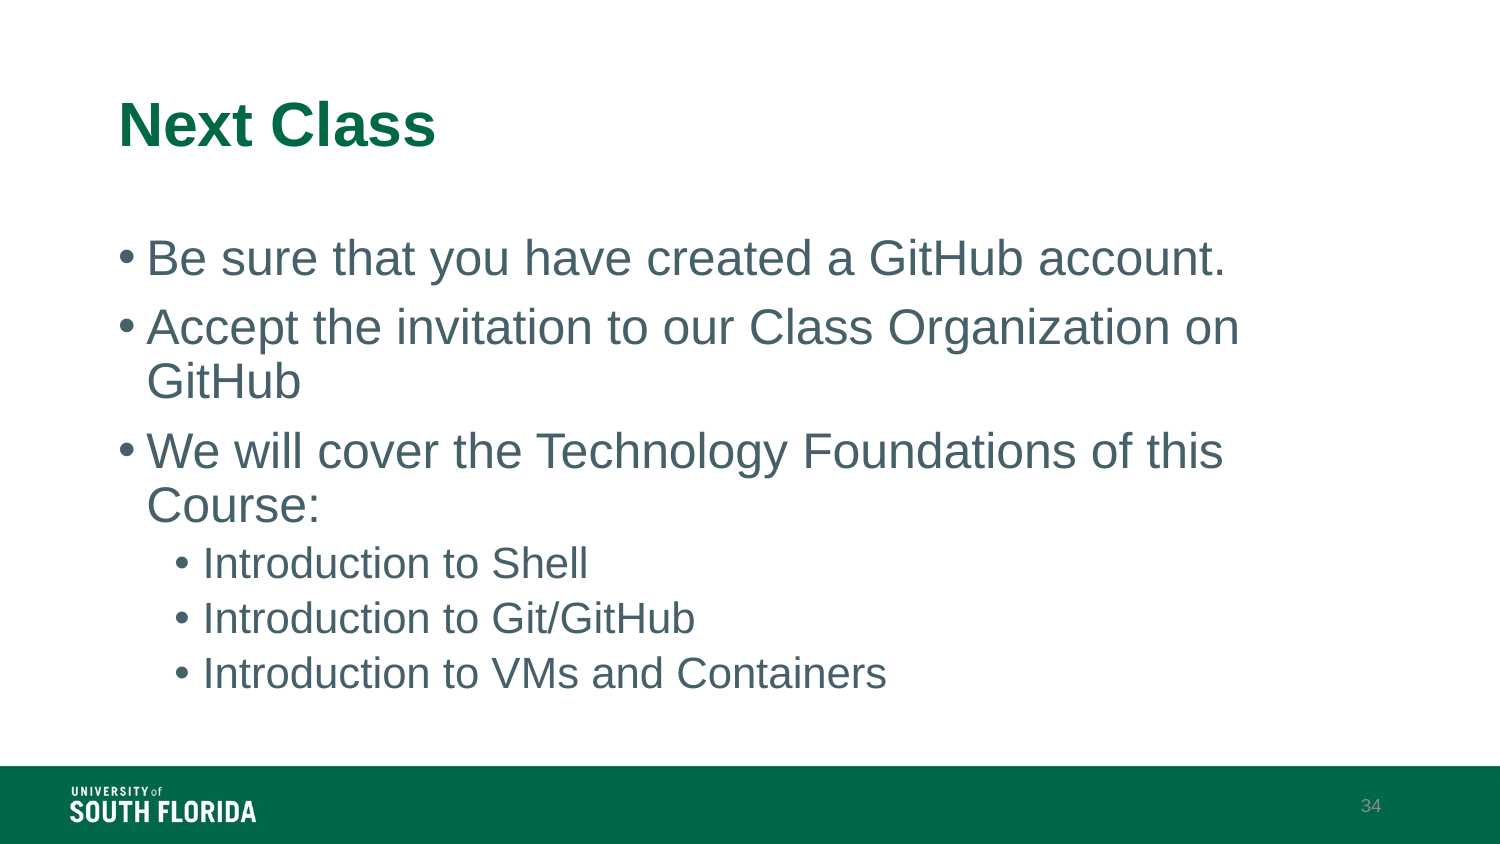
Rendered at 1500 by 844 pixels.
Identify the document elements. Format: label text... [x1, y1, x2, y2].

picture [0, 0, 1500, 844]
list Be sure that you have created a GitHub account. Accept the invitation to our Class Organization on GitHub We will cover the Technology Foundations of this Course: Introduction to Shell Introduction to Git/GitHub Introduction to VMs and Containers [103, 224, 1397, 760]
title Next Class [103, 44, 1397, 208]
slide_number 34 [1059, 782, 1397, 827]
